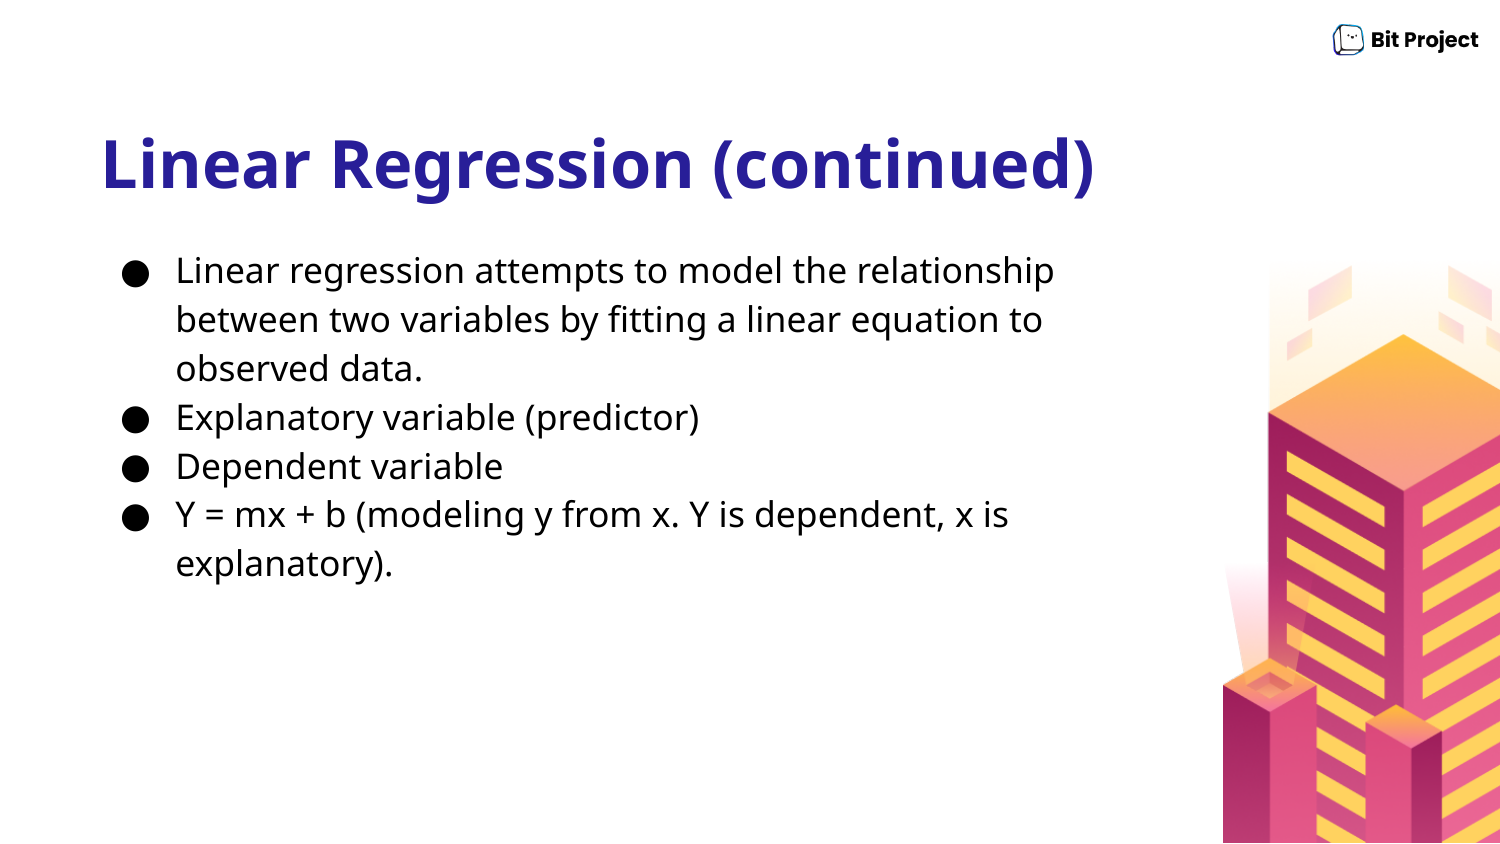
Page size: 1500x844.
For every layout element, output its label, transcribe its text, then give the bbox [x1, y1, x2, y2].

title Linear Regression (continued) [85, 107, 1223, 227]
picture [1332, 23, 1483, 56]
picture [1223, 247, 1500, 843]
list Linear regression attempts to model the relationship between two variables by fitting a linear equation to observed data. Explanatory variable (predictor) Dependent variable Y = mx + b (modeling y from x. Y is dependent, x is explanatory). [85, 226, 1151, 721]
